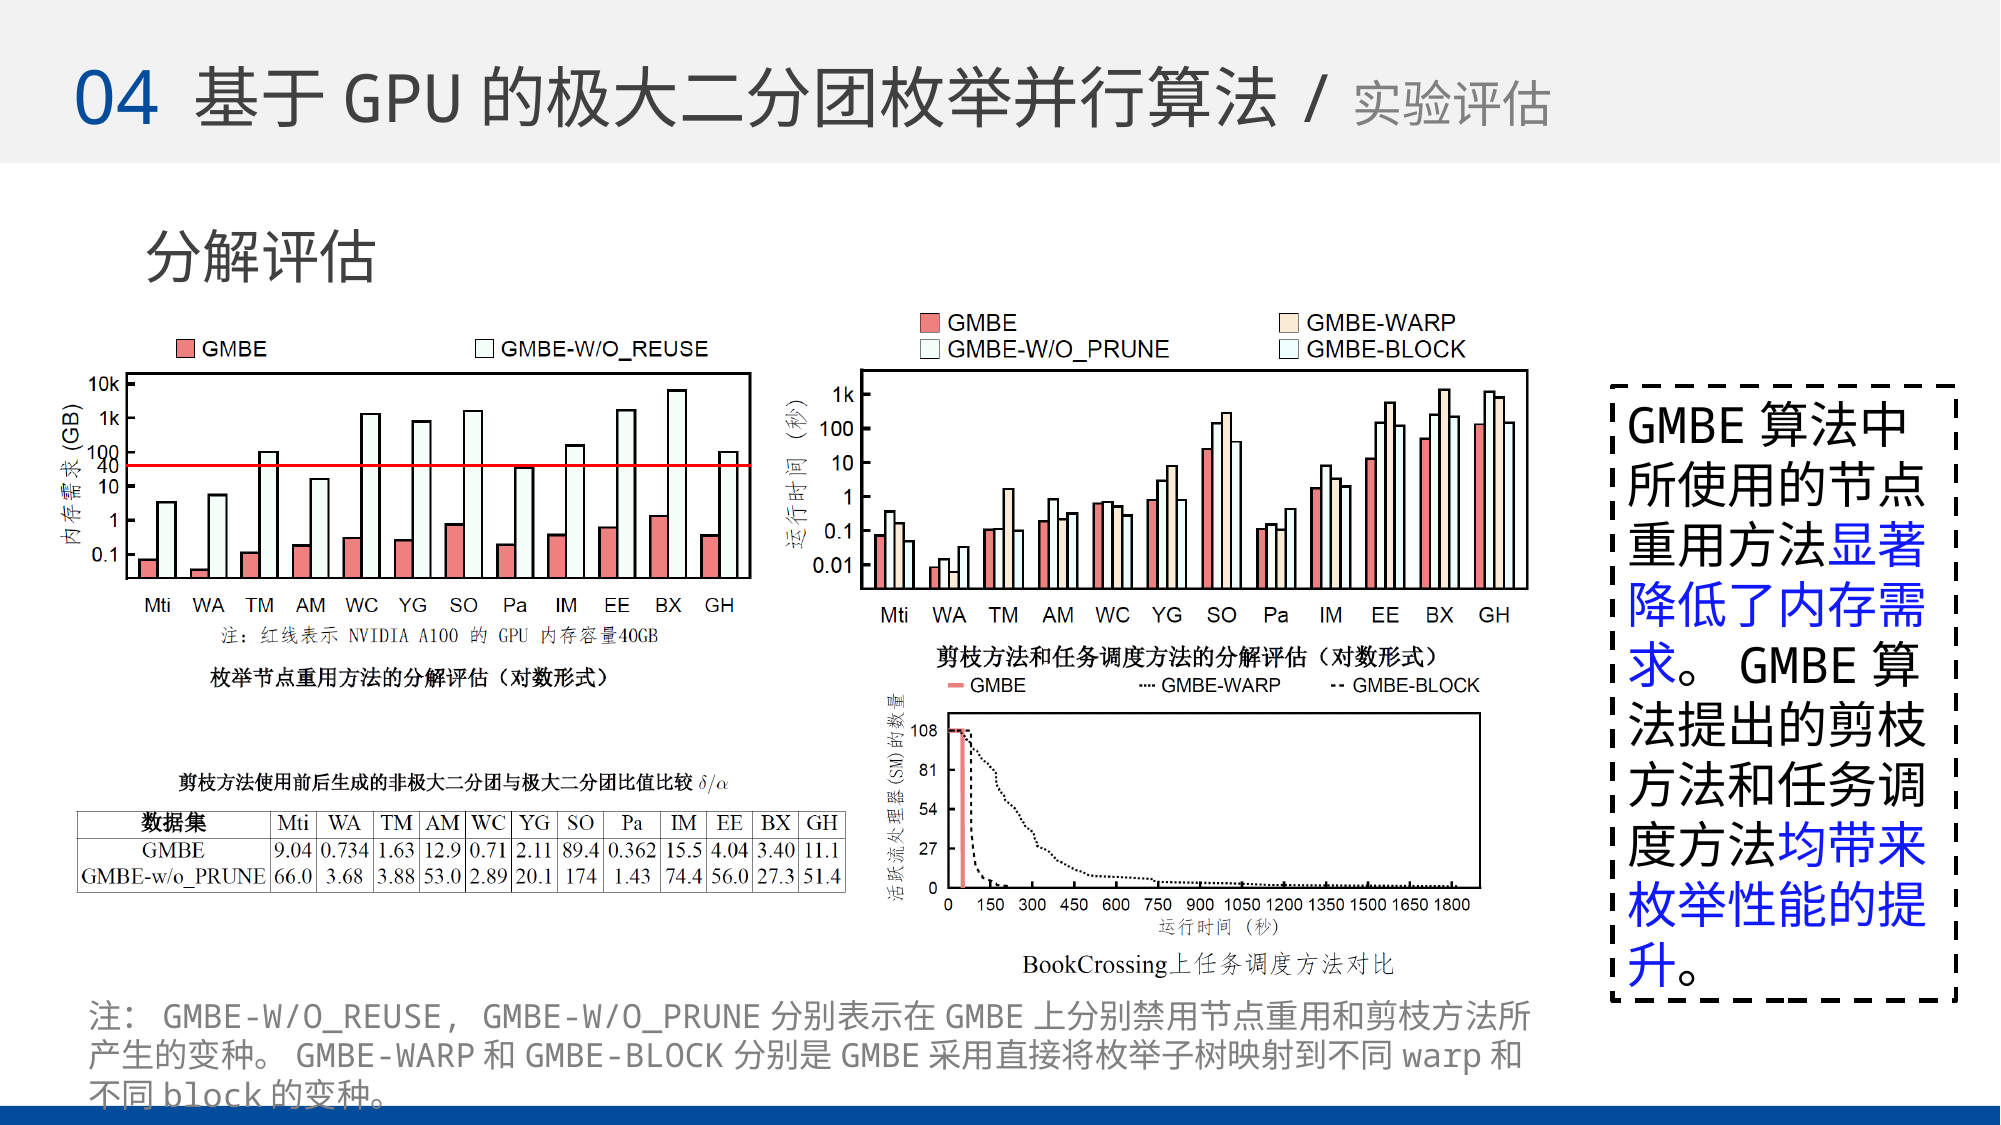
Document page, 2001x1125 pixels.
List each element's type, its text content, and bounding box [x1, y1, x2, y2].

picture [881, 673, 1486, 984]
slide_number 42 [1476, 52, 1927, 113]
text_box GMBE算法中所使用的节点重用方法显著降低了内存需求。GMBE算法提出的剪枝方法和任务调度方法均带来枚举性能的提升。 [1612, 386, 1957, 1001]
text_box 注：GMBE-W/O_REUSE, GMBE-W/O_PRUNE分别表示在GMBE上分别禁用节点重用和剪枝方法所产生的变种。GMBE-WARP和GMBE-BLOCK分别是GMBE采用直接将枚举子树映射到不同warp和不同block的变种。 [73, 987, 1553, 1122]
picture [780, 309, 1532, 671]
picture [73, 767, 848, 897]
picture [53, 334, 756, 696]
text_box 04 [53, 42, 179, 147]
text_box 分解评估 [129, 212, 1059, 298]
text_box 基于GPU的极大二分团枚举并行算法/实验评估 [179, 48, 1719, 144]
text_box [0, 0, 2000, 164]
text_box [0, 1105, 2000, 1125]
